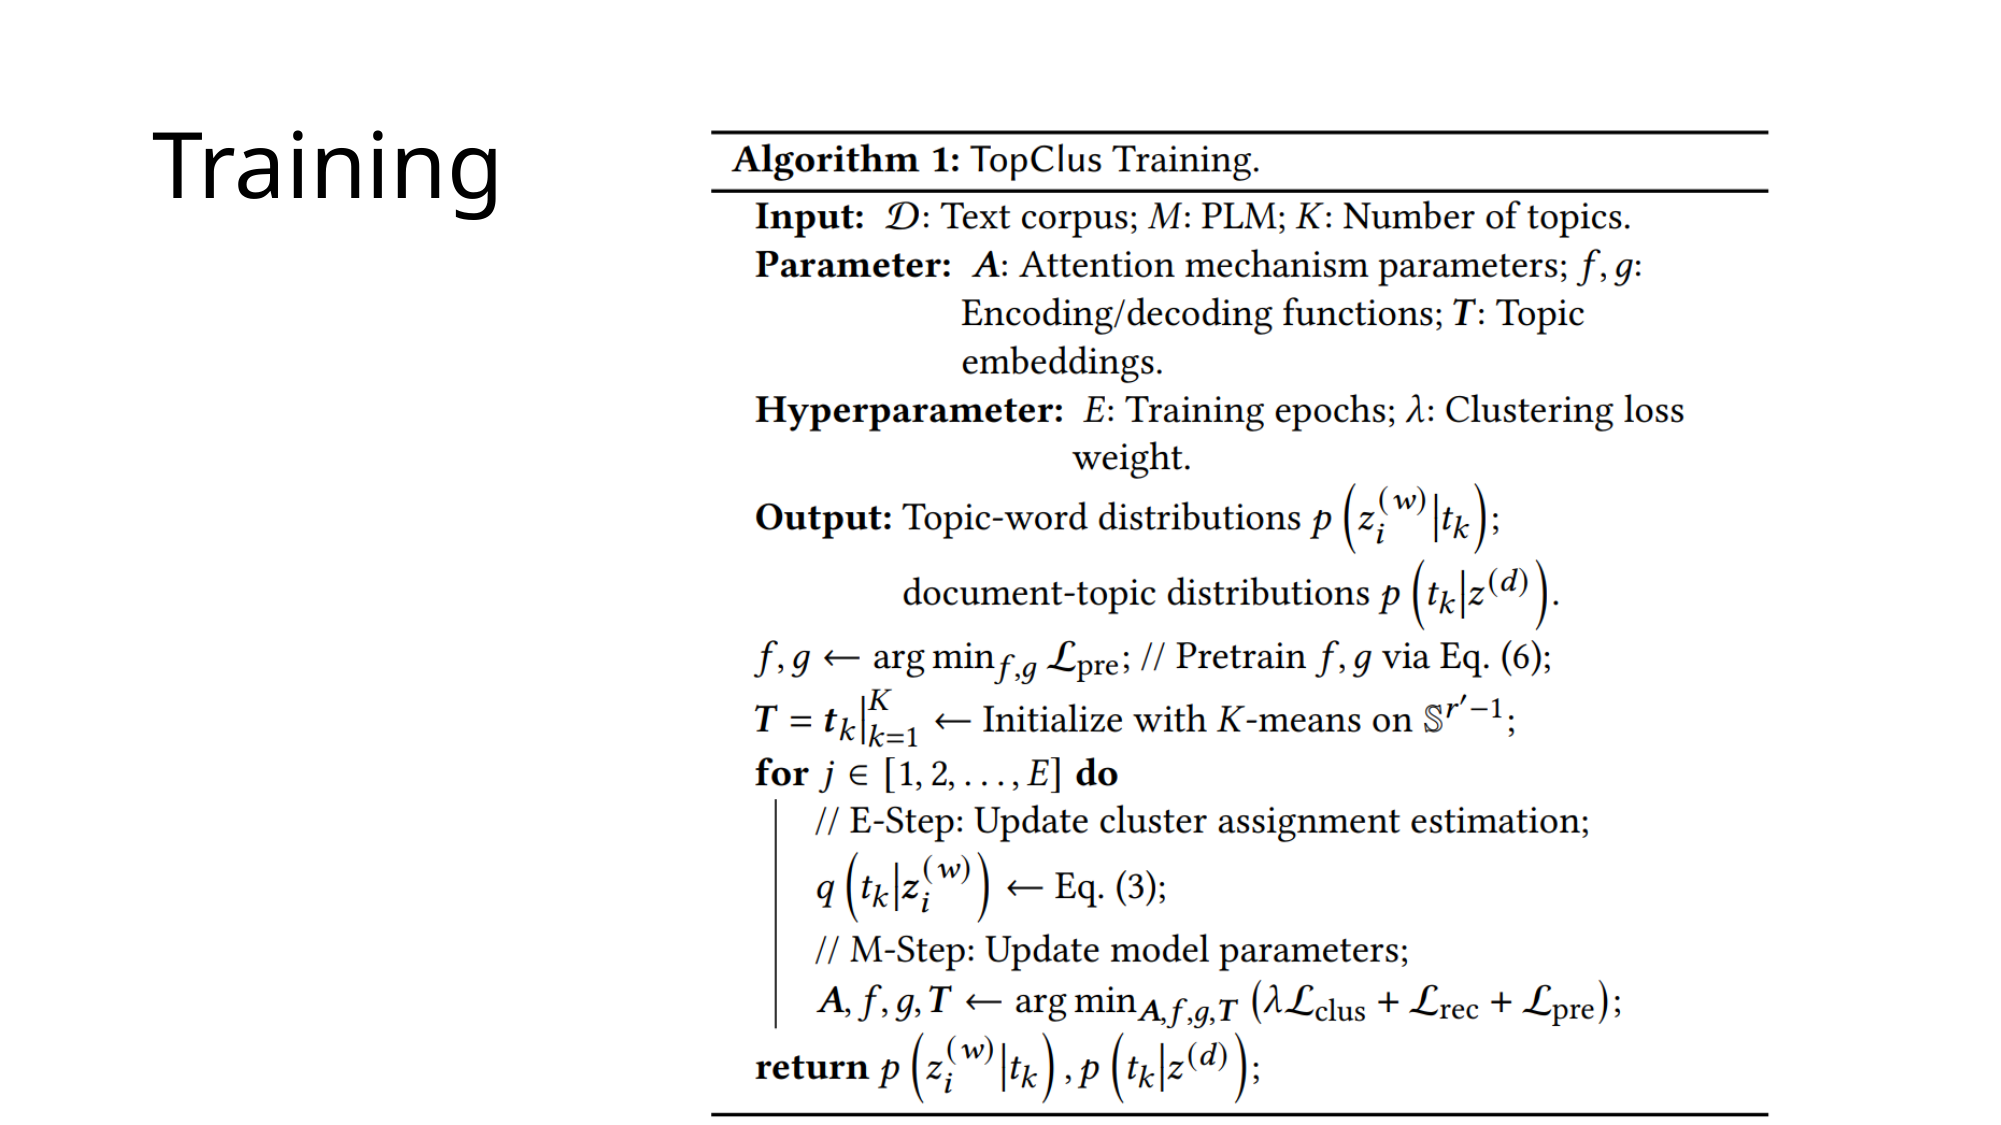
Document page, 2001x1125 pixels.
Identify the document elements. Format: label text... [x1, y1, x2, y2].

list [708, 123, 1777, 1125]
title Training [137, 59, 1863, 278]
